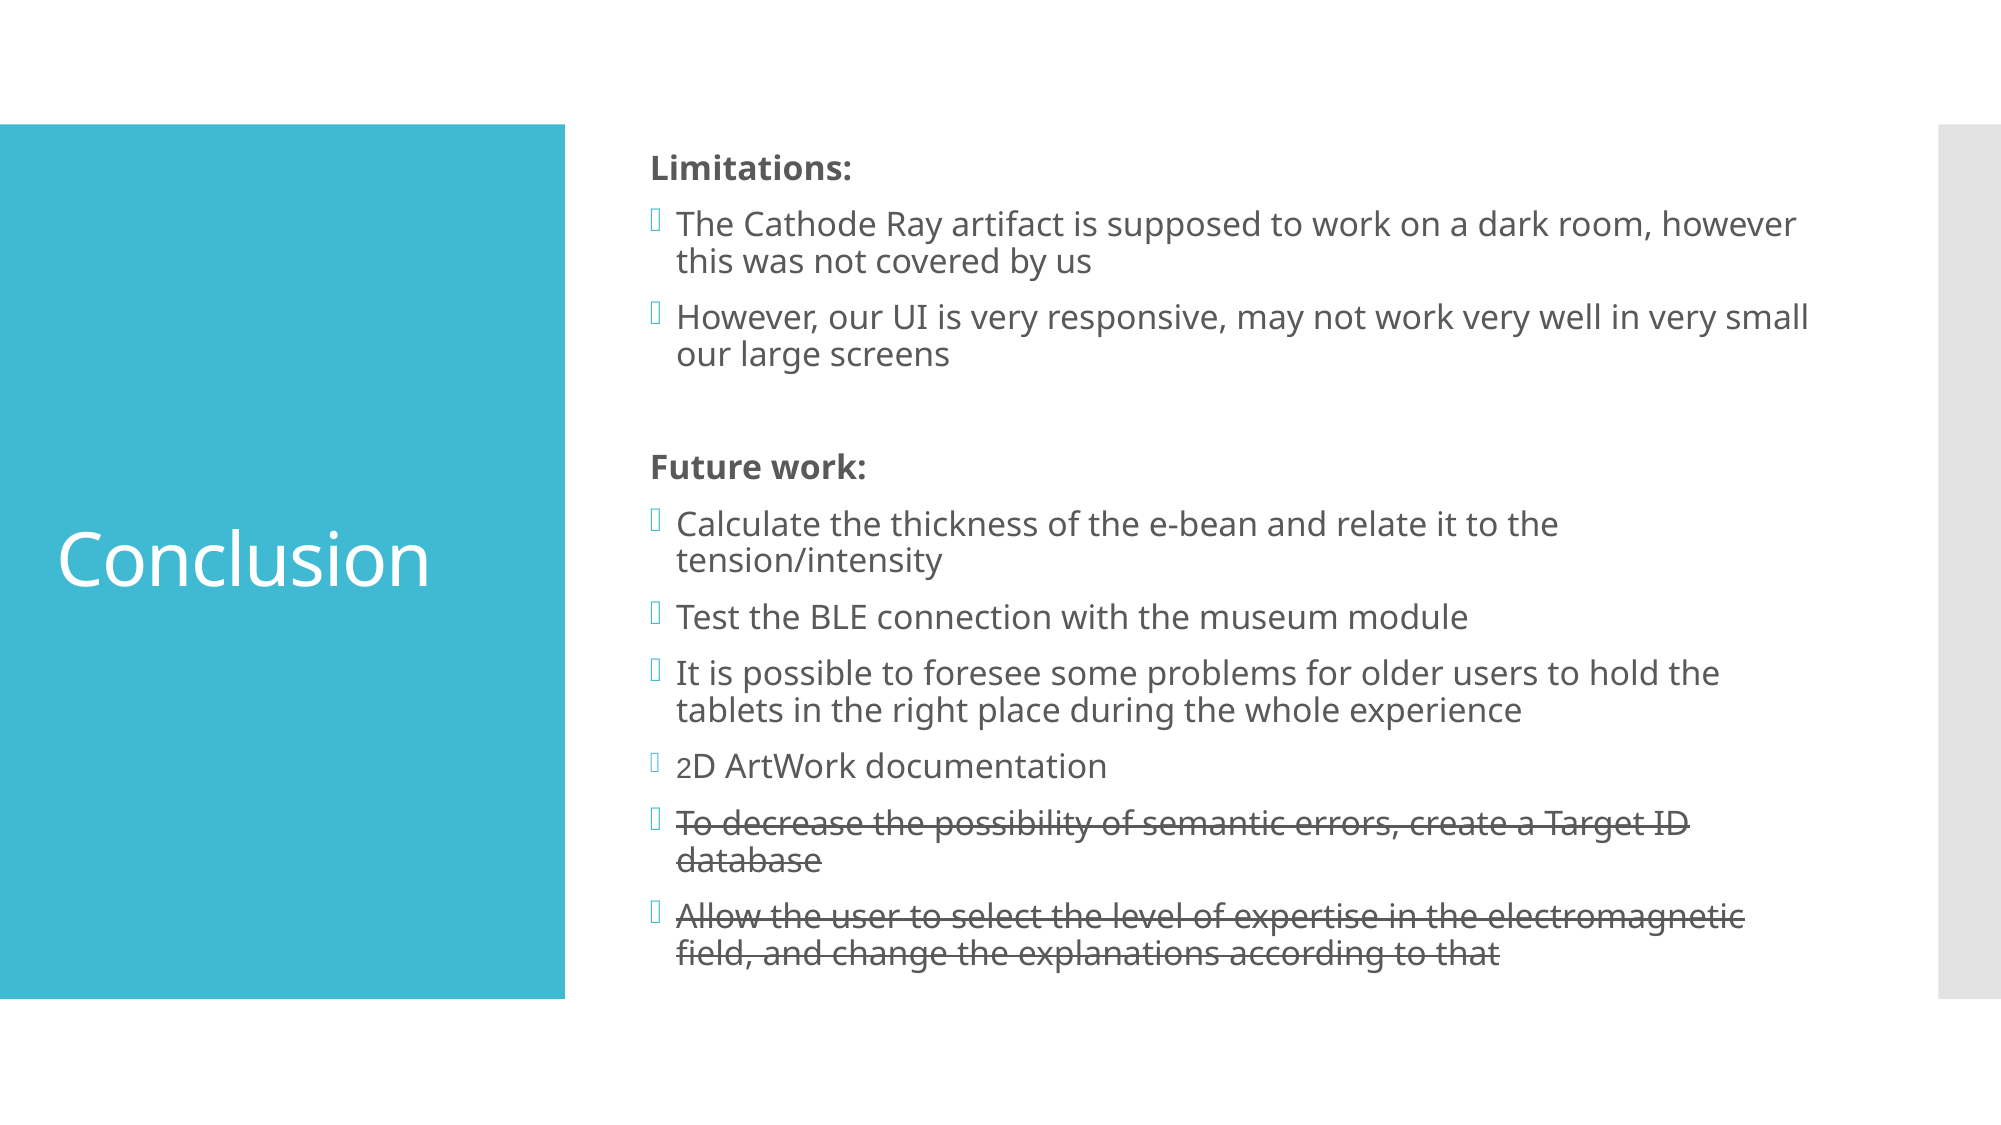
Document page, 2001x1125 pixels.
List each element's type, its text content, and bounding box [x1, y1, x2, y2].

list Limitations: The Cathode Ray artifact is supposed to work on a dark room, however this was not covered by us However, our UI is very responsive, may not work very well in very small our large screens Future work: Calculate the thickness of the e-bean and relate it to the tension/intensity Test the BLE connection with the museum module It is possible to foresee some problems for older users to hold the tablets in the right place during the whole experience 2D ArtWork documentation To decrease the possibility of semantic errors, create a Target ID database Allow the user to select the level of expertise in the electromagnetic field, and change the explanations according to that [634, 141, 1835, 982]
title Conclusion [41, 184, 525, 940]
